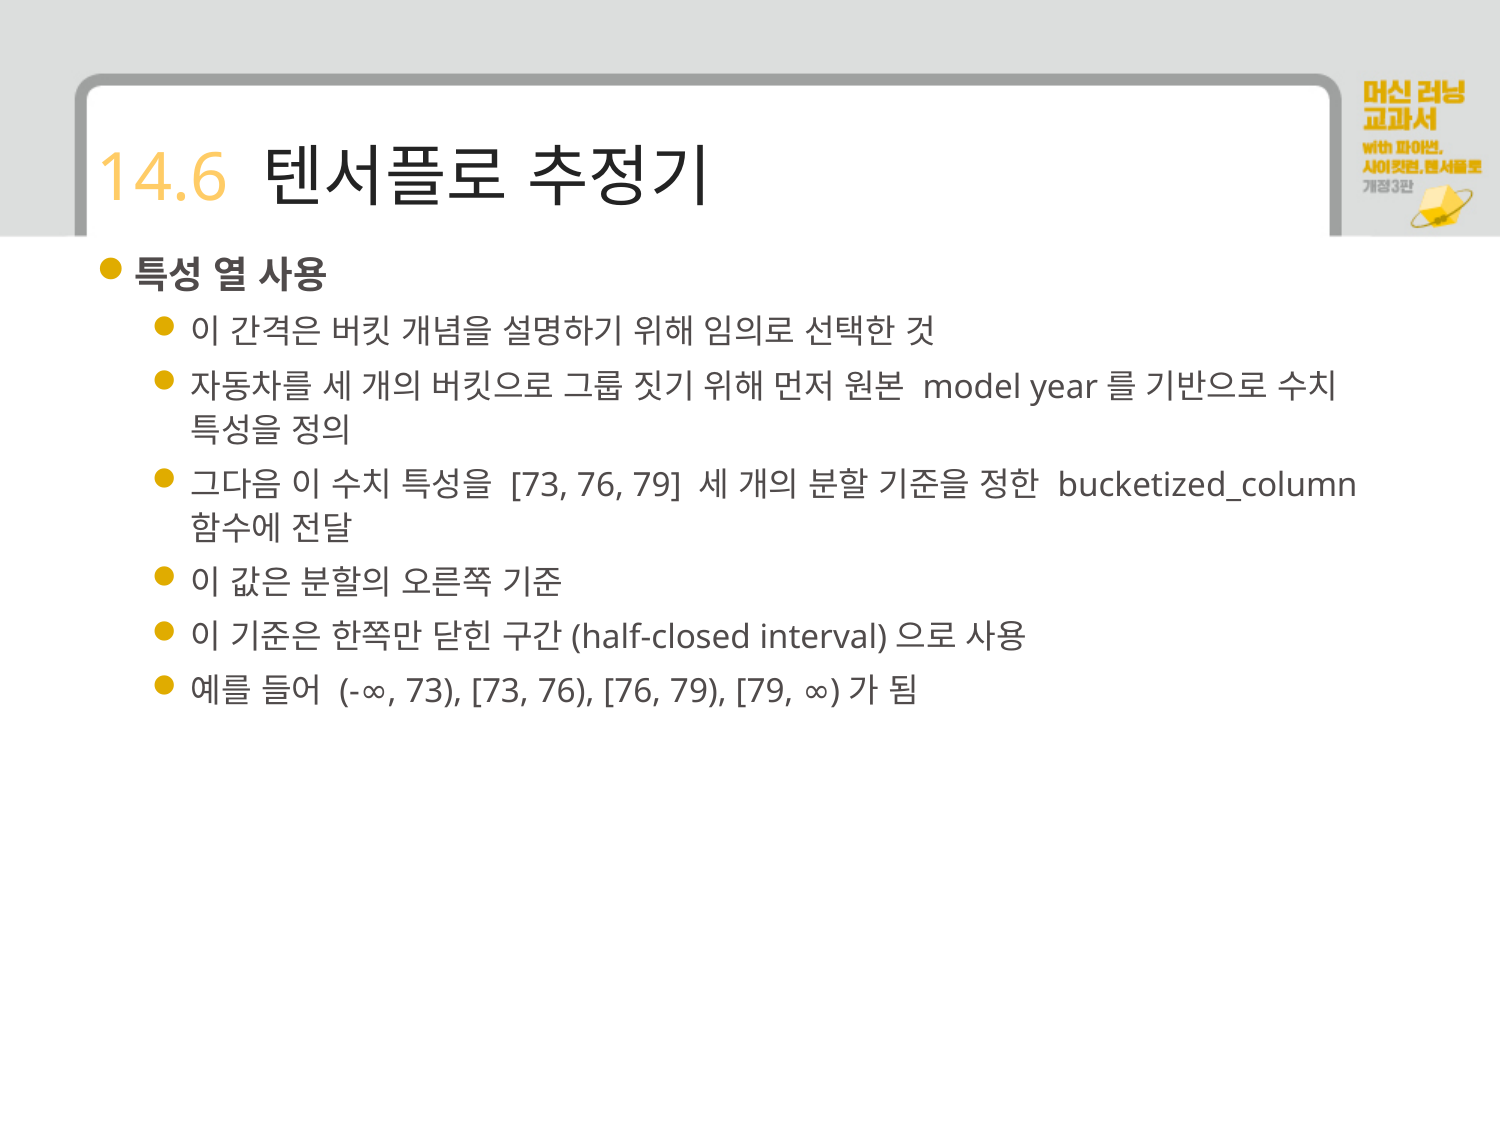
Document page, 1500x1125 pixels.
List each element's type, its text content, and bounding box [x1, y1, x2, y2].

picture [0, 0, 1500, 1125]
title 14.6 텐서플로 추정기 [81, 90, 1412, 222]
list 특성 열 사용 이 간격은 버킷 개념을 설명하기 위해 임의로 선택한 것 자동차를 세 개의 버킷으로 그룹 짓기 위해 먼저 원본 model year를 기반으로 수치 특성을 정의 그다음 이 수치 특성을 [73, 76, 79] 세 개의 분할 기준을 정한 bucketized_column 함수에 전달 이 값은 분할의 오른쪽 기준 이 기준은 한쪽만 닫힌 구간(half-closed interval)으로 사용 예를 들어 (-∞, 73), [73, 76), [76, 79), [79, ∞)가 됨 [81, 239, 1440, 1054]
